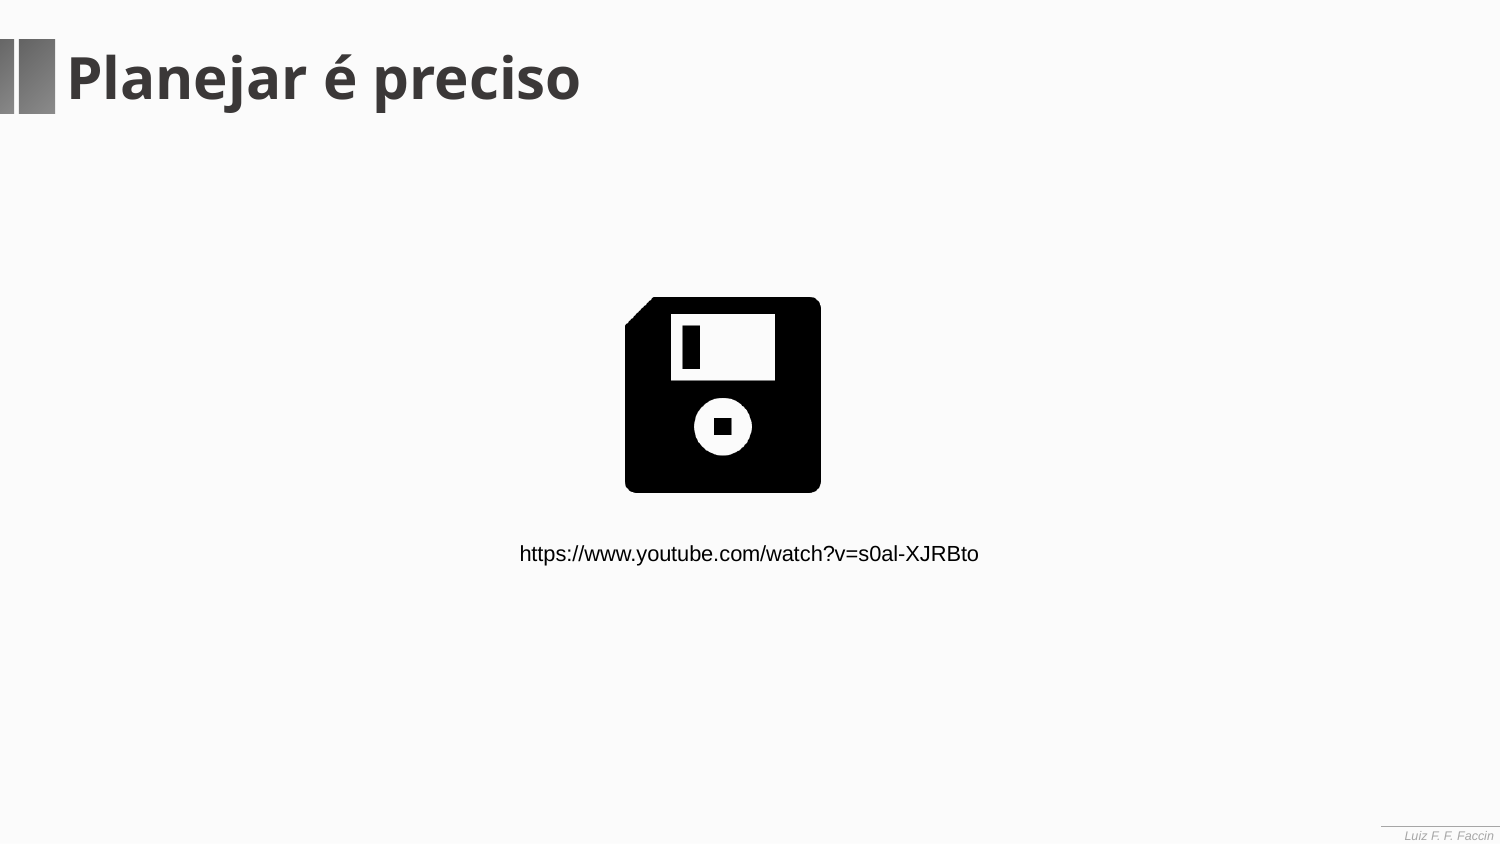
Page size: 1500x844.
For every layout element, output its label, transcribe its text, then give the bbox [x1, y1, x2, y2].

picture [584, 256, 861, 533]
text_box https://www.youtube.com/watch?v=s0al-XJRBto [504, 532, 995, 574]
text_box Planejar é preciso [51, 34, 1500, 119]
